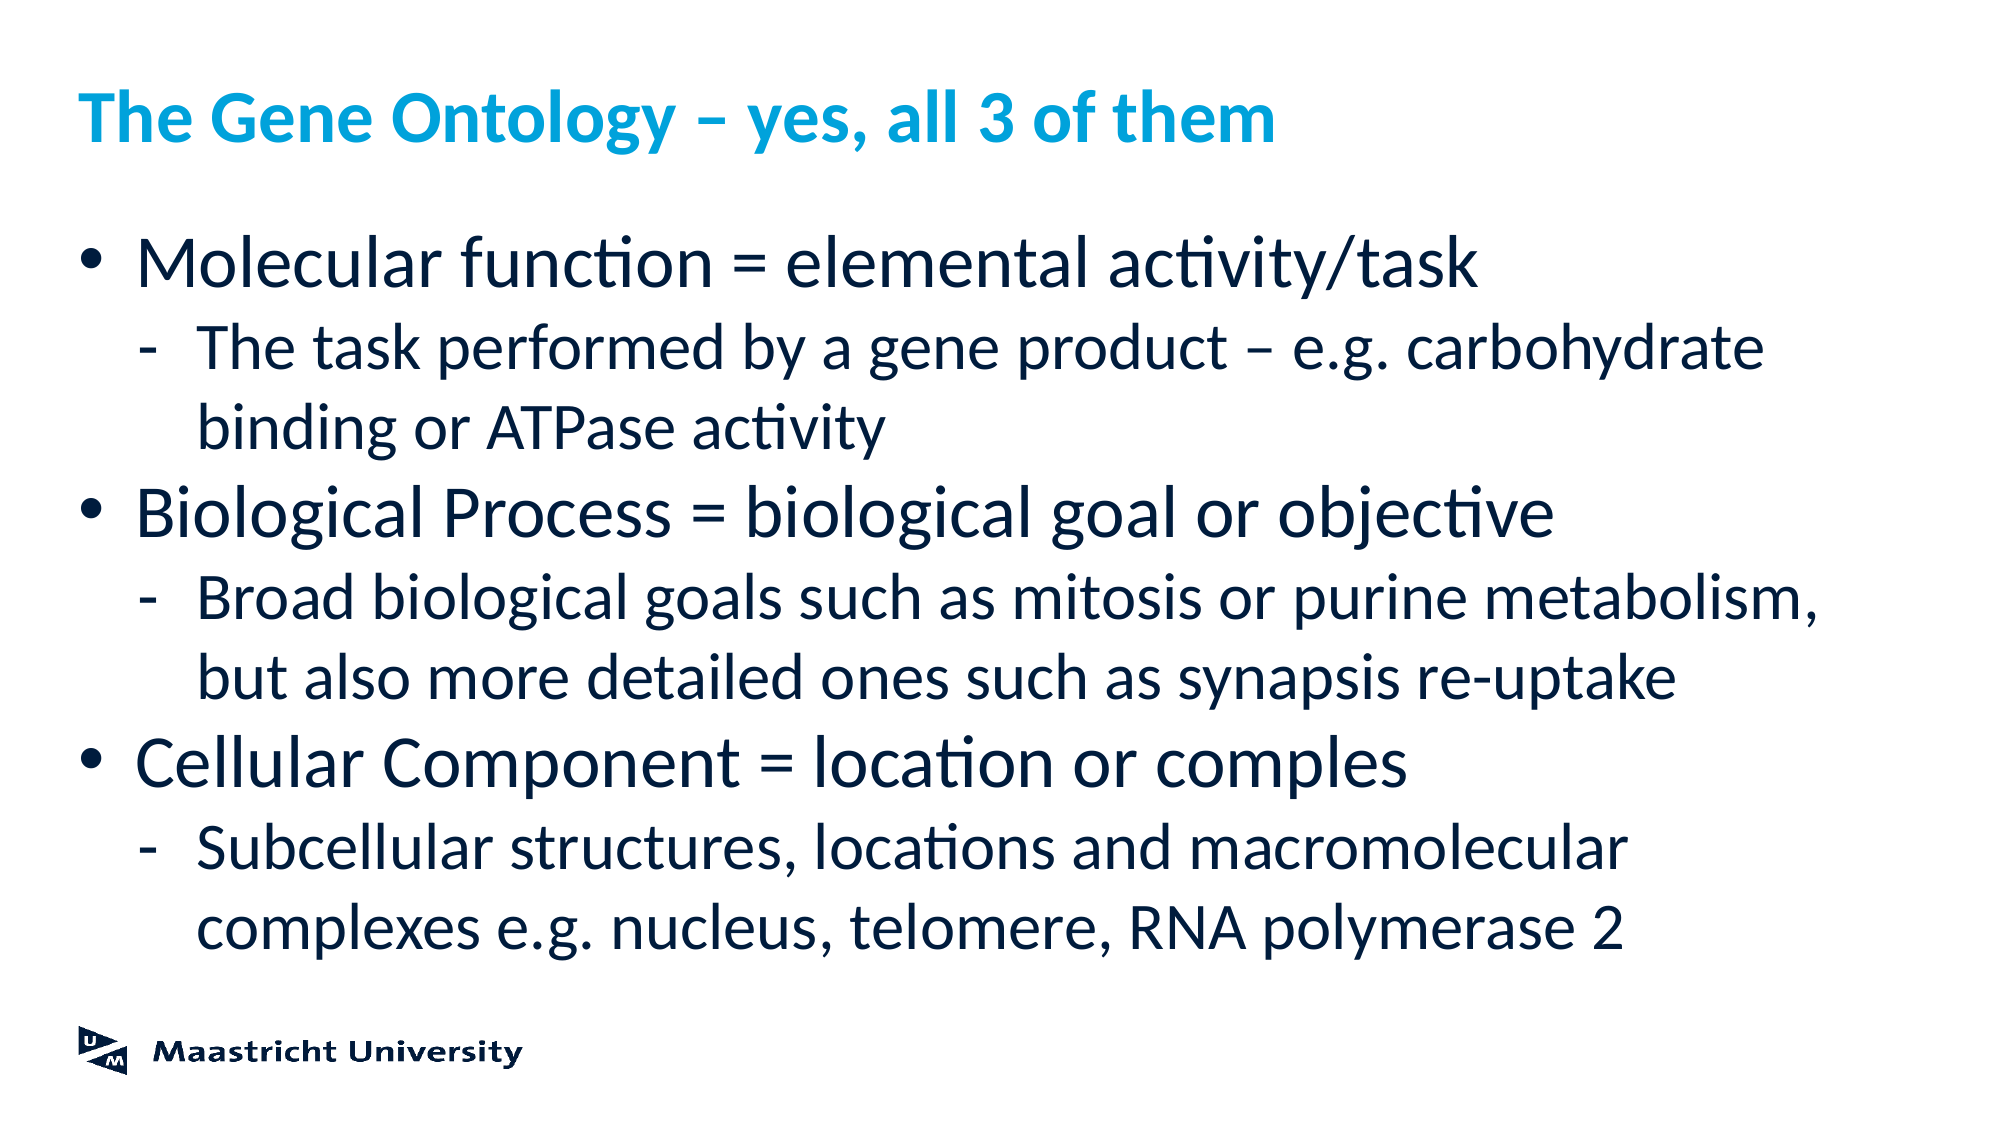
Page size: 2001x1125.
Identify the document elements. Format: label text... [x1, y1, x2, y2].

list Molecular function = elemental activity/task The task performed by a gene product – e.g. carbohydrate binding or ATPase activity Biological Process = biological goal or objective Broad biological goals such as mitosis or purine metabolism, but also more detailed ones such as synapsis re-uptake Cellular Component = location or comples Subcellular structures, locations and macromolecular complexes e.g. nucleus, telomere, RNA polymerase 2 [78, 212, 1900, 808]
title The Gene Ontology – yes, all 3 of them [78, 67, 1900, 192]
picture [78, 1012, 540, 1096]
